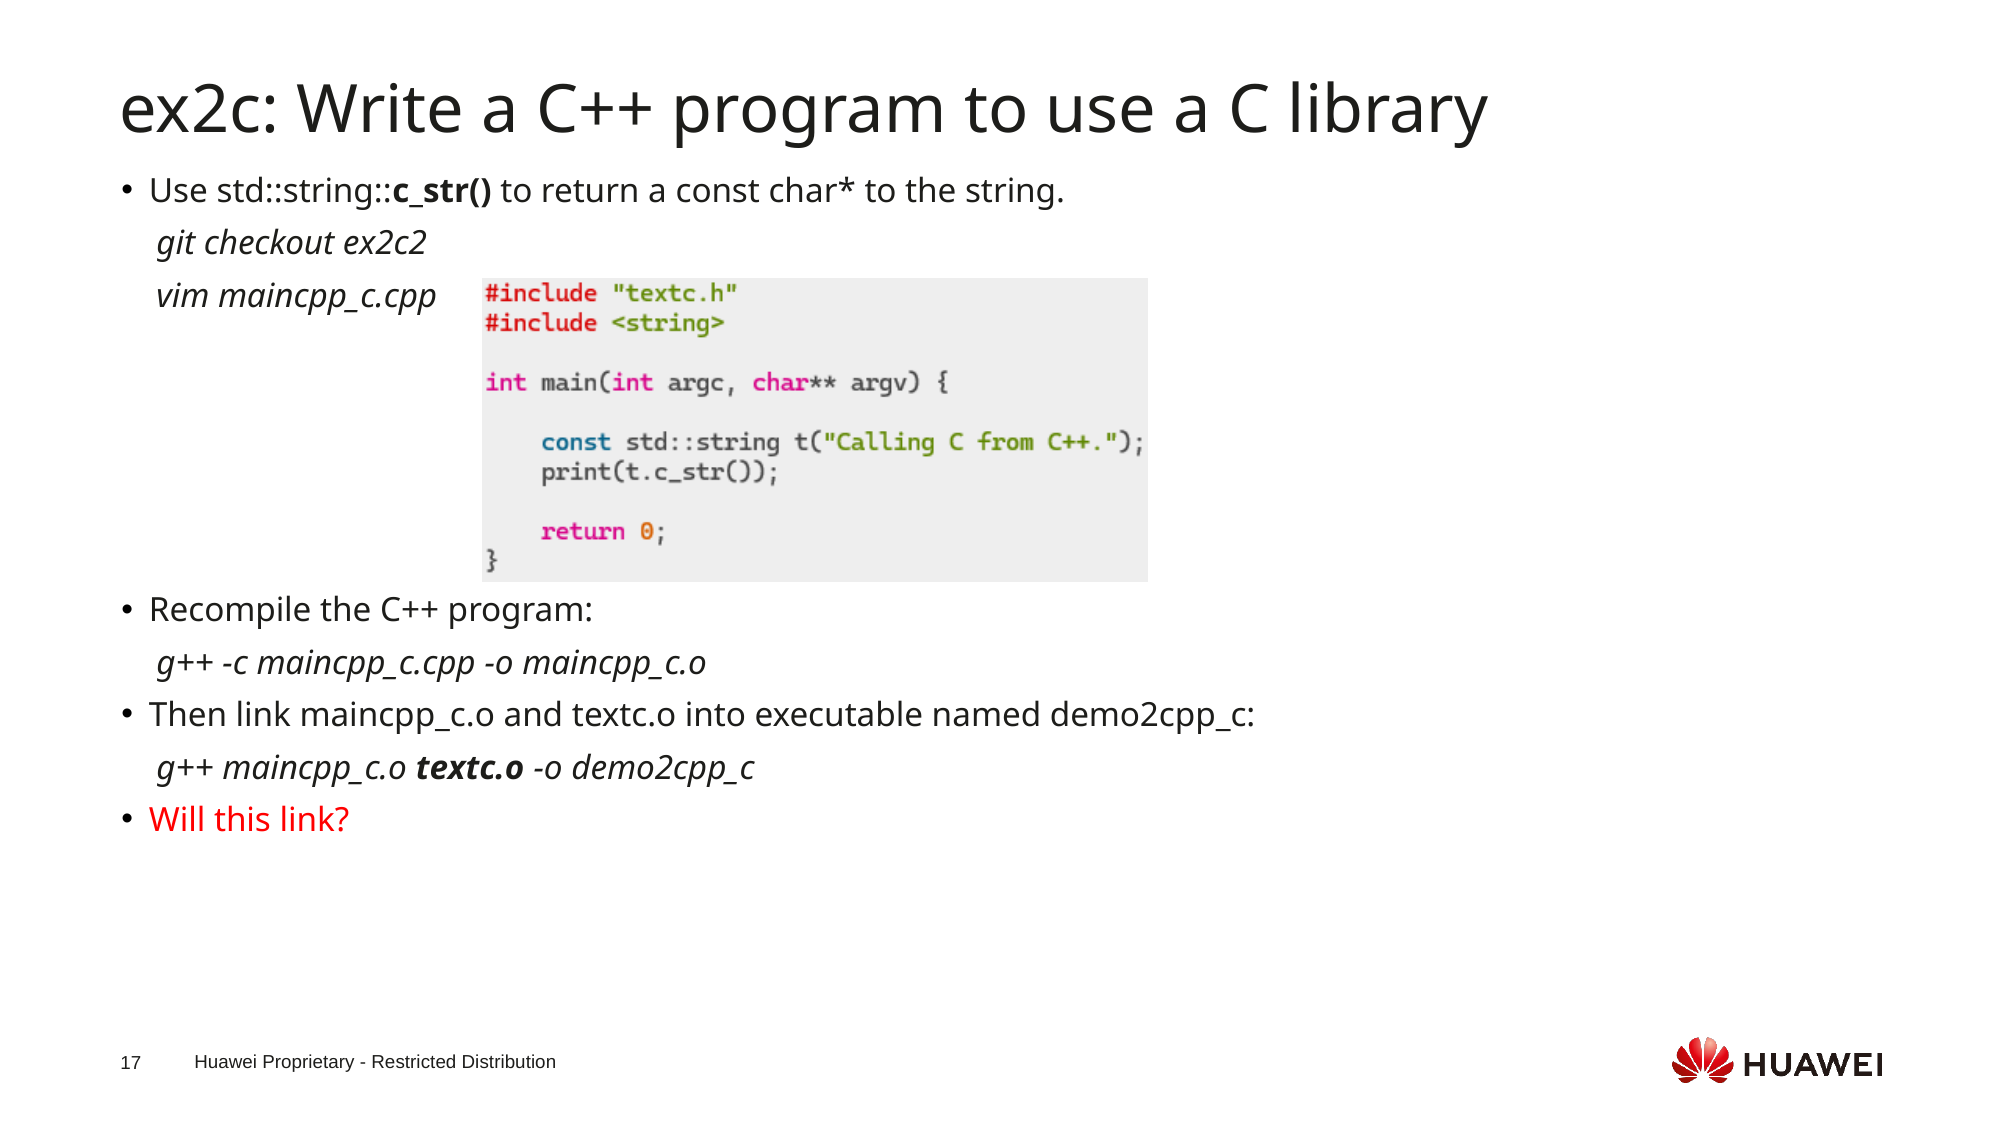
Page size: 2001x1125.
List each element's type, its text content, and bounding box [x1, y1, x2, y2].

picture [1672, 1037, 1882, 1083]
picture [482, 278, 1148, 582]
subtitle ex2c: Write a C++ program to use a C library [119, 74, 1882, 168]
list Use std::string::c_str() to return a const char* to the string. git checkout ex2c2 vim maincpp_c.cpp Recompile the C++ program: g++ -c maincpp_c.cpp -o maincpp_c.o Then link maincpp_c.o and textc.o into executable named demo2cpp_c: g++ maincpp_c.o textc.o -o demo2cpp_c Will this link? [119, 169, 1852, 949]
